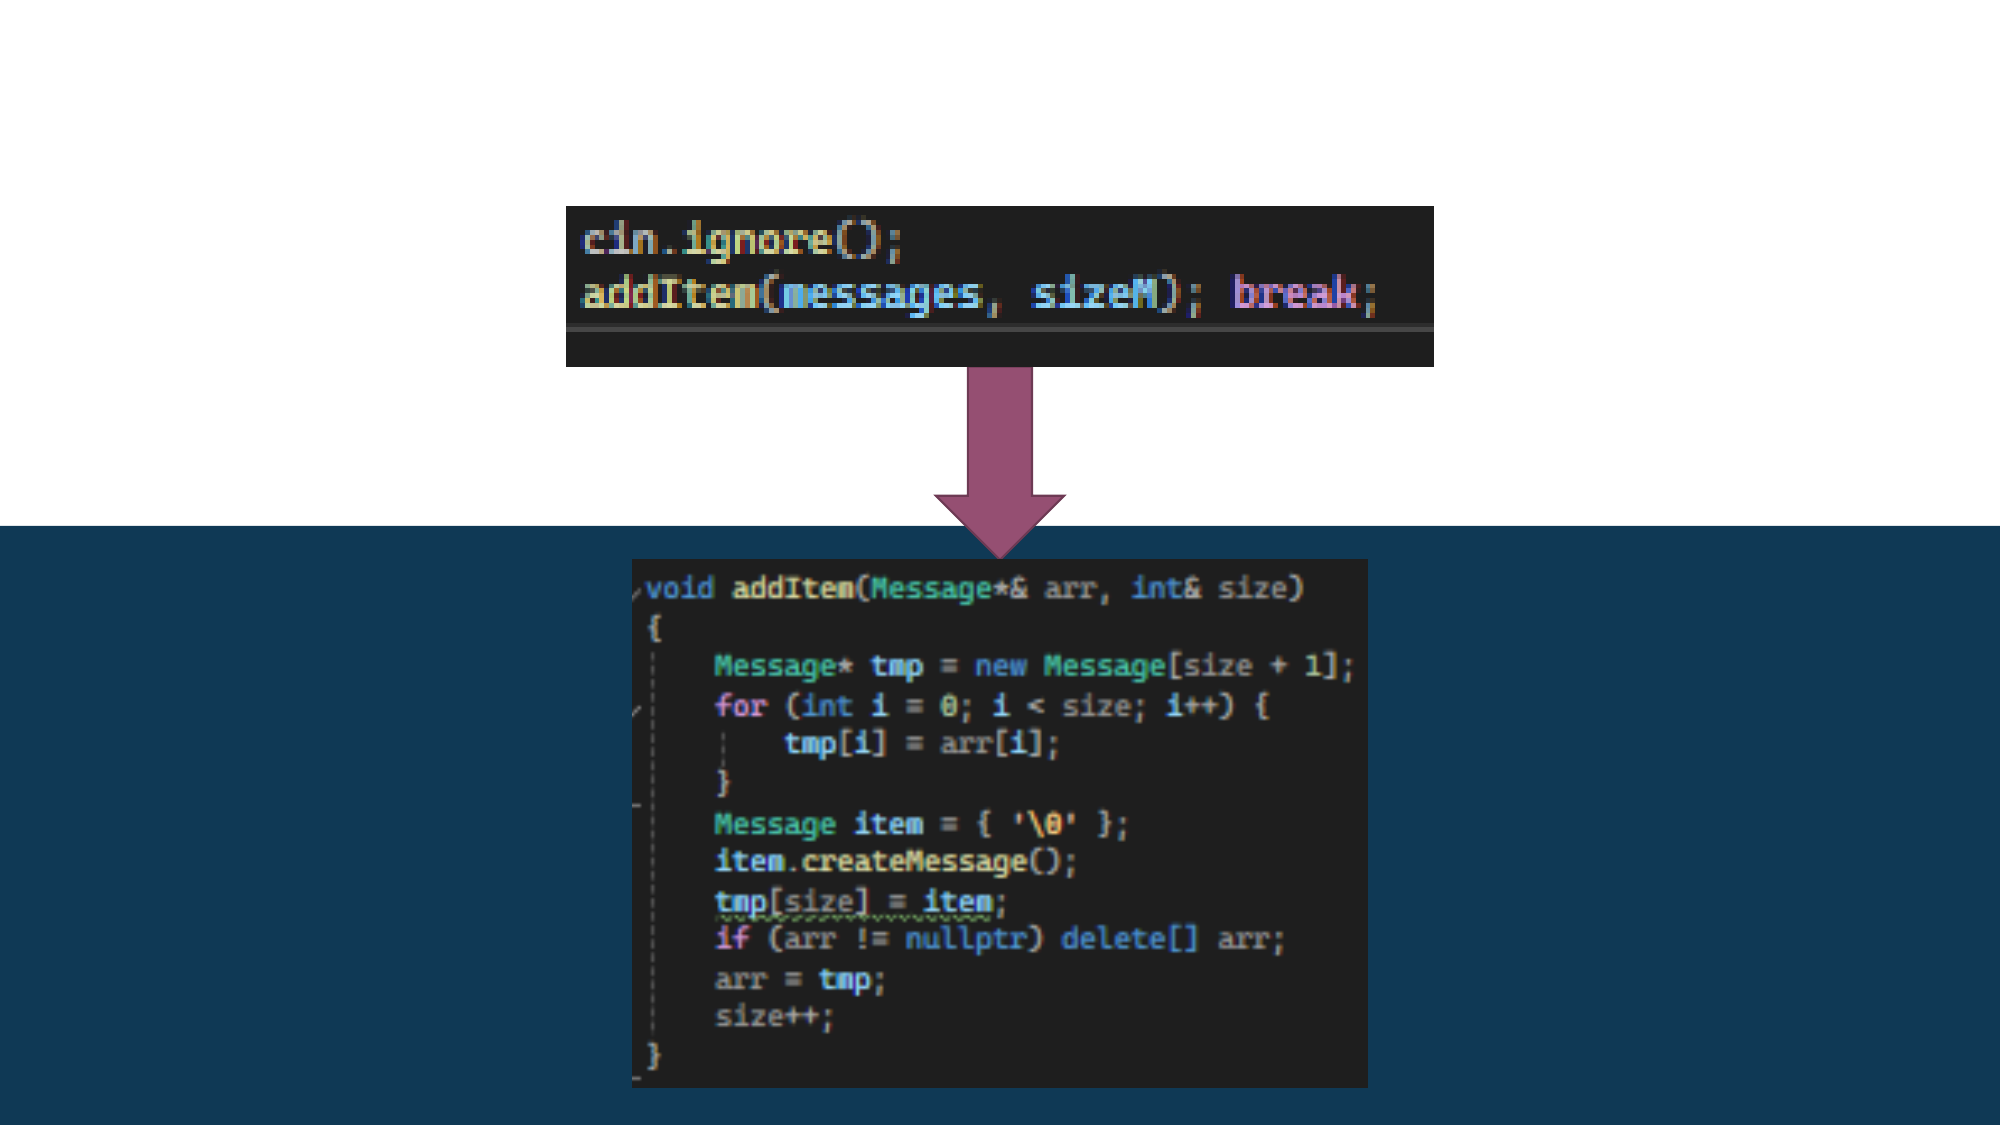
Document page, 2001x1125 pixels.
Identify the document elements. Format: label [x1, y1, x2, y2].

text_box [933, 367, 1067, 559]
picture [566, 206, 1434, 367]
list [0, 525, 2000, 1125]
picture [632, 559, 1368, 1088]
